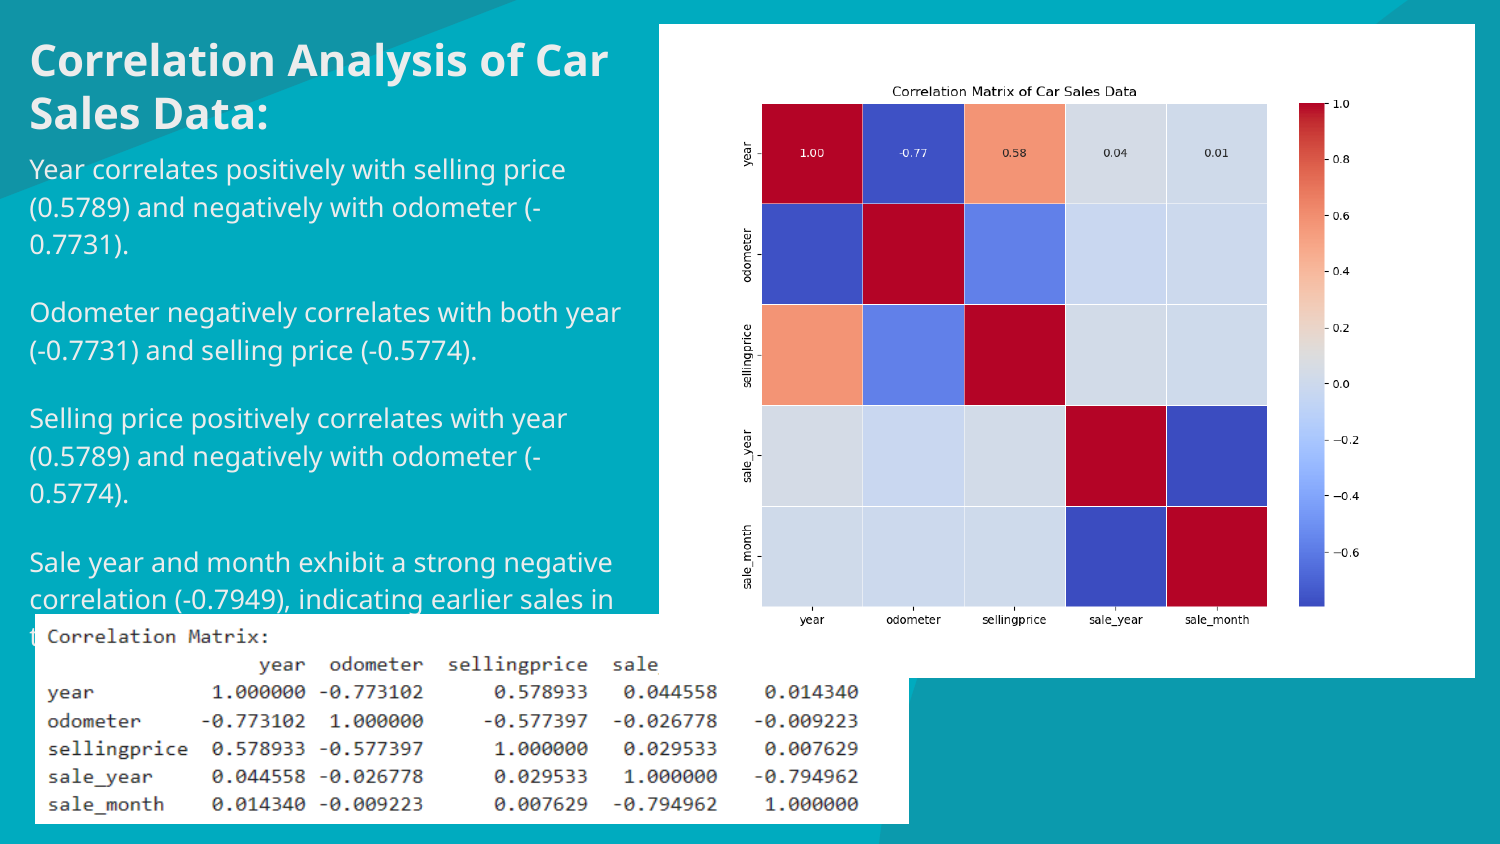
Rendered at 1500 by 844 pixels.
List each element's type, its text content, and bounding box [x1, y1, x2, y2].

title Correlation Analysis of Car Sales Data: [14, 38, 648, 132]
subtitle Year correlates positively with selling price (0.5789) and negatively with odometer (-0.7731). Odometer negatively correlates with both year (-0.7731) and selling price (-0.5774). Selling price positively correlates with year (0.5789) and negatively with odometer (-0.5774). Sale year and month exhibit a strong negative correlation (-0.7949), indicating earlier sales in the year. [14, 132, 648, 453]
picture [35, 24, 1476, 824]
